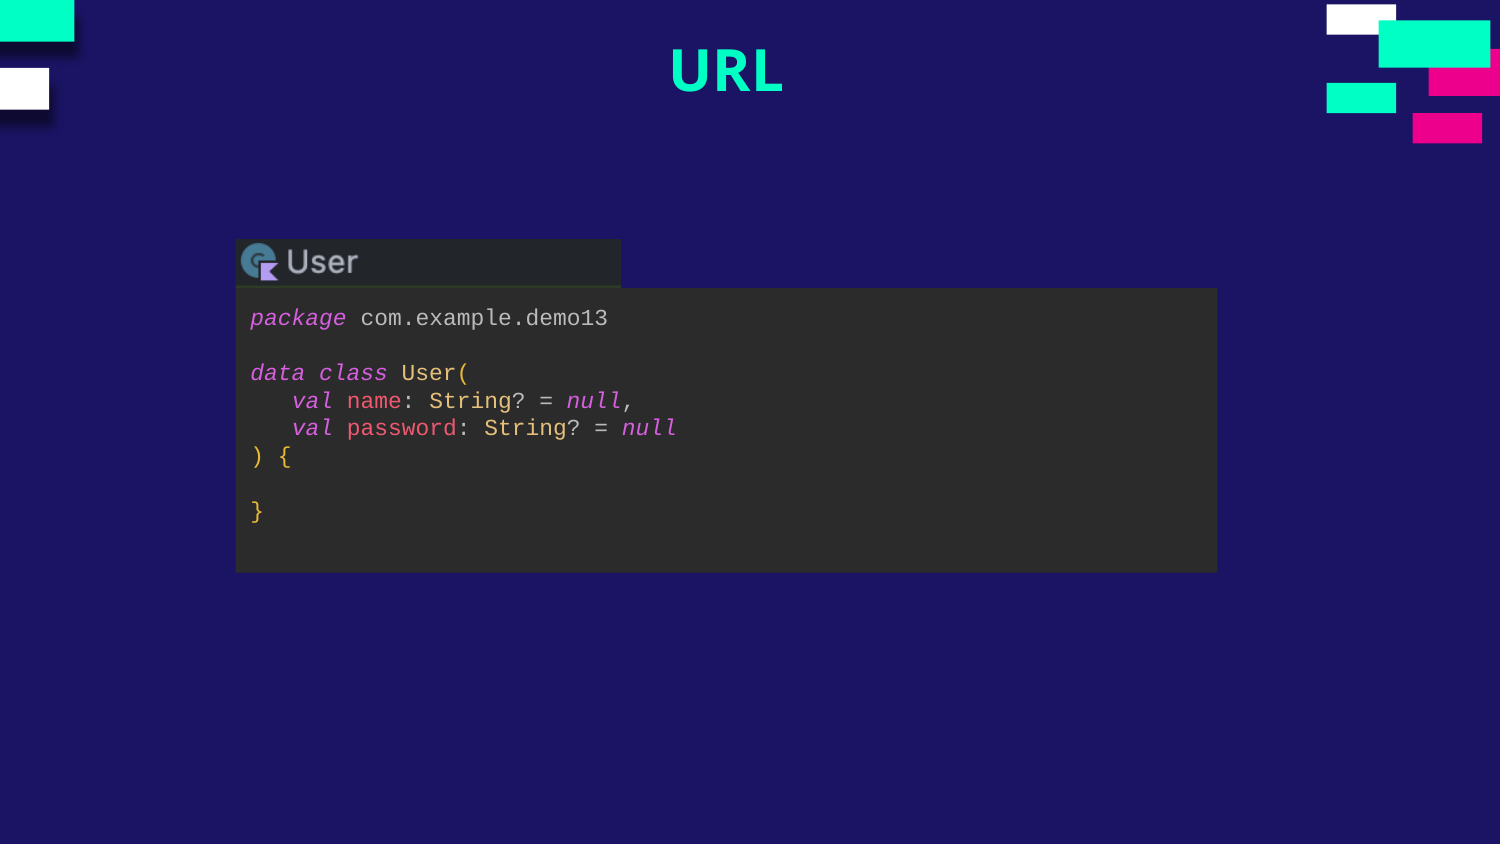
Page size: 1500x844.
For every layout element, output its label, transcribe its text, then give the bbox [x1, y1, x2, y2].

text_box [0, 0, 75, 42]
text_box [1428, 48, 1500, 96]
title URL [443, 17, 1010, 128]
text_box package com.example.demo13 data class User( val name: String? = null, val password: String? = null ) { } [235, 288, 1218, 573]
text_box [1412, 113, 1483, 144]
text_box [0, 67, 50, 110]
text_box [1326, 82, 1397, 114]
text_box [1378, 20, 1491, 68]
picture [235, 239, 622, 289]
text_box [1326, 4, 1397, 35]
